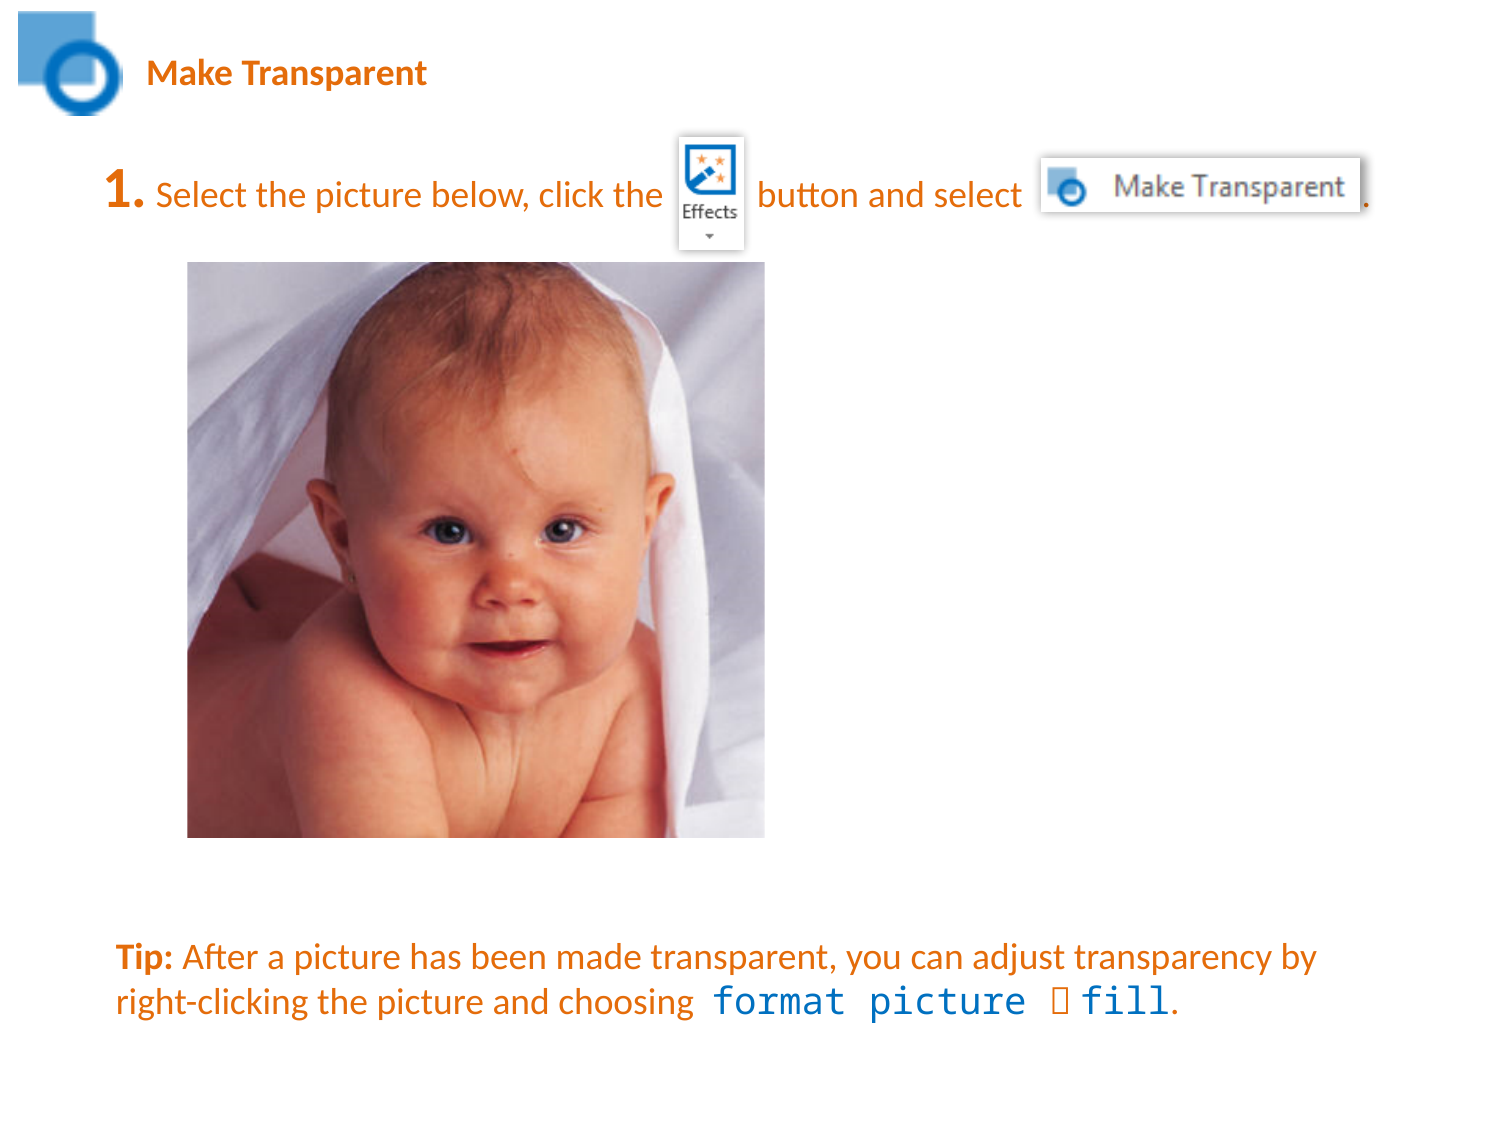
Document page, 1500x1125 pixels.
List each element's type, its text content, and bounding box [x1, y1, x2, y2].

text_box [185, 260, 767, 840]
text_box 1. Select the picture below, click the button and select . [87, 141, 672, 227]
text_box 1. Select the picture below, click the button and select . [750, 141, 1400, 227]
text_box Make Transparent [131, 40, 1069, 100]
picture [18, 11, 123, 116]
text_box Tip: After a picture has been made transparent, you can adjust transparency by right-clicking the picture and choosing format picture  fill. [101, 924, 1400, 1030]
picture [1041, 158, 1361, 213]
picture [679, 137, 744, 251]
